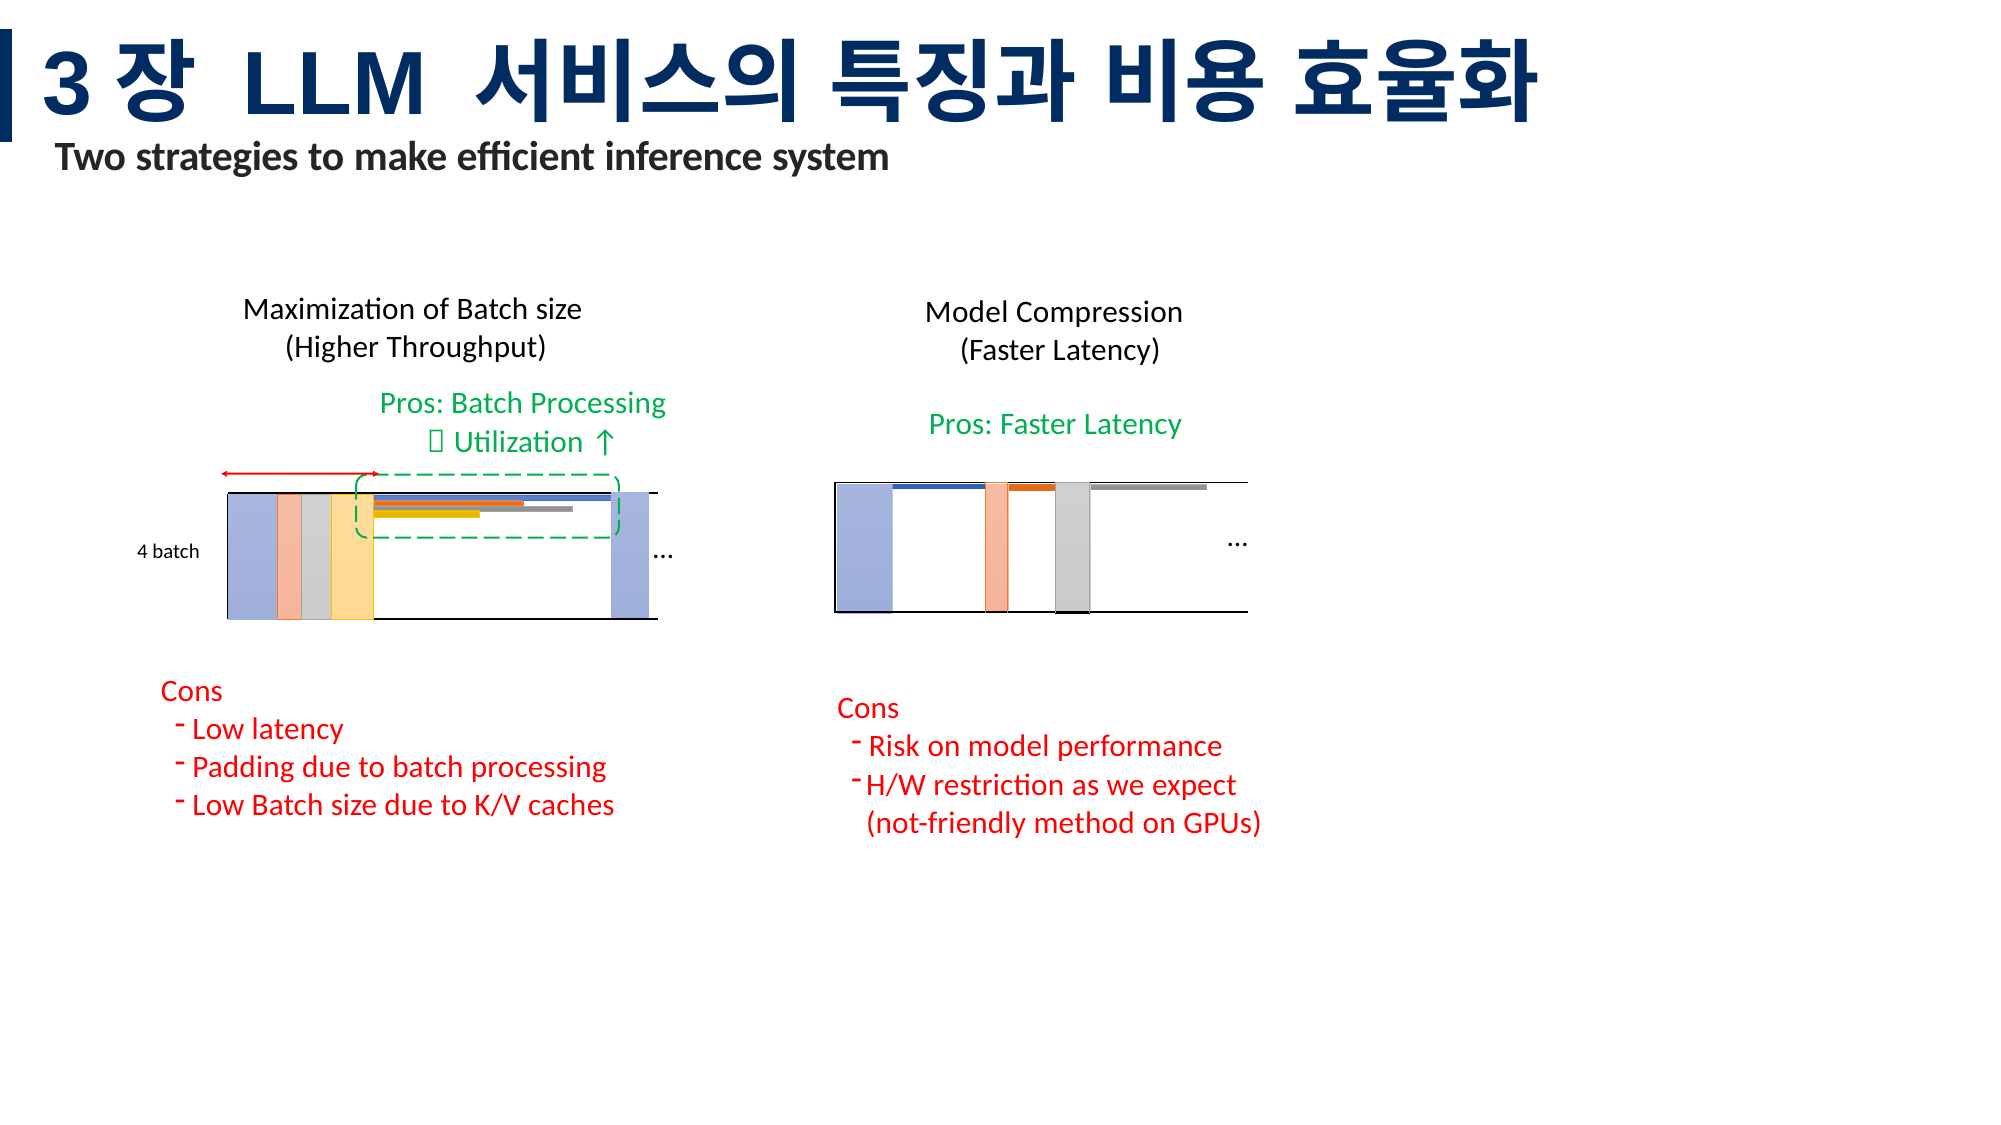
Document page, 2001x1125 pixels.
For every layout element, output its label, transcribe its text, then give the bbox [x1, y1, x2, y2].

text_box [221, 470, 659, 621]
title 3장 LLM 서비스의 특징과 비용 효율화 [27, 28, 2000, 142]
text_box Cons Low latency Padding due to batch processing Low Batch size due to K/V caches [158, 667, 622, 822]
text_box Two strategies to make efficient inference system [52, 125, 895, 179]
text_box Model Compression (Faster Latency) [923, 288, 1188, 368]
text_box 4 batch [135, 535, 204, 563]
text_box Pros: Faster Latency [926, 400, 1188, 441]
table_header … [1207, 483, 1248, 611]
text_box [837, 483, 1207, 614]
text_box Cons Risk on model performance H/W restriction as we expect (not-friendly method on GPUs) [835, 684, 1268, 840]
text_box Maximization of Batch size (Higher Throughput) Pros: Batch Processing  Utilization ↑ [238, 285, 670, 459]
text_box … [659, 527, 676, 565]
